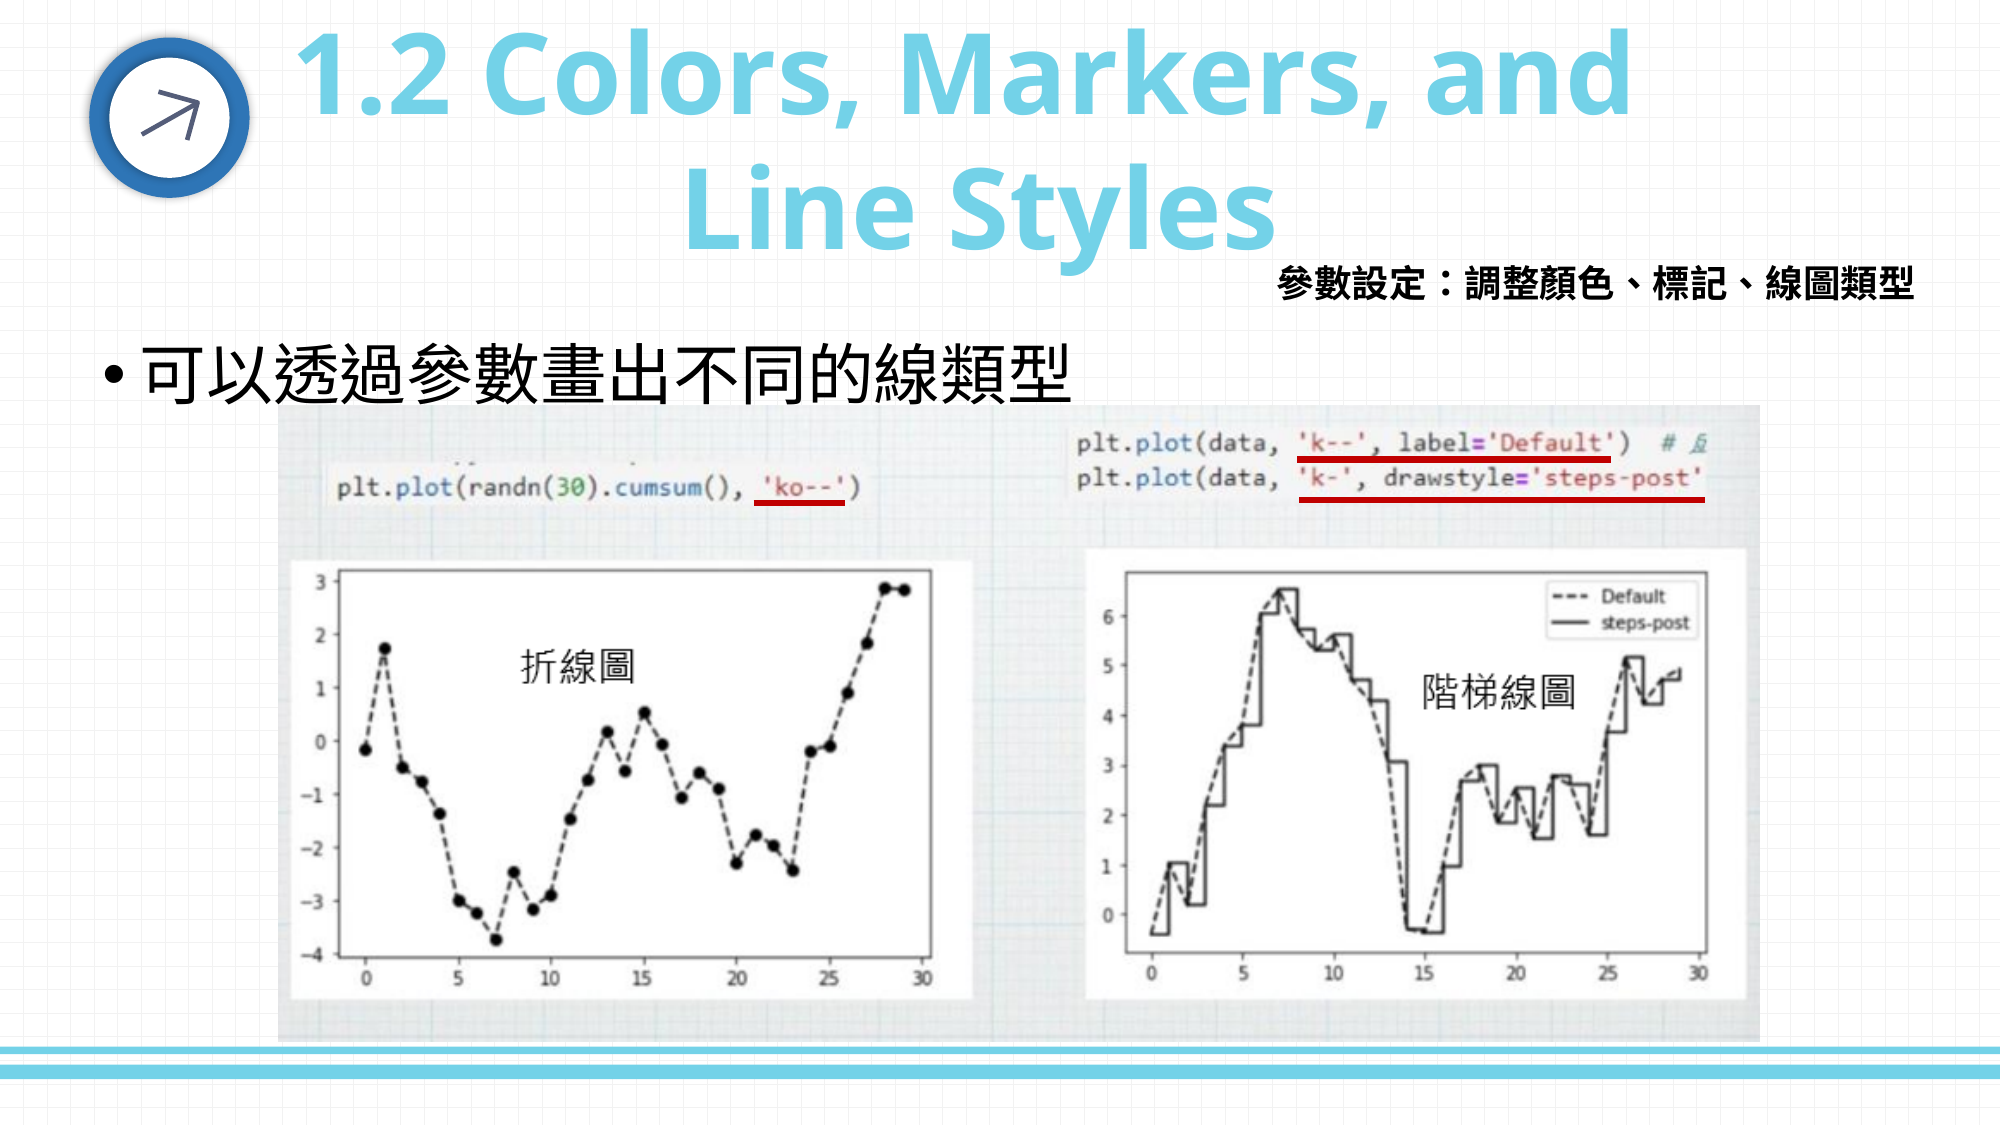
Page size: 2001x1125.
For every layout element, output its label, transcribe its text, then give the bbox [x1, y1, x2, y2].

list 1.2 Colors, Markers, and Line Styles [250, 83, 1842, 191]
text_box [89, 37, 250, 198]
text_box 參數設定：調整顏色、標記、線圖類型 [1261, 252, 1932, 313]
picture [278, 405, 1760, 1042]
text_box 可以透過參數畫出不同的線類型 [87, 285, 1813, 951]
